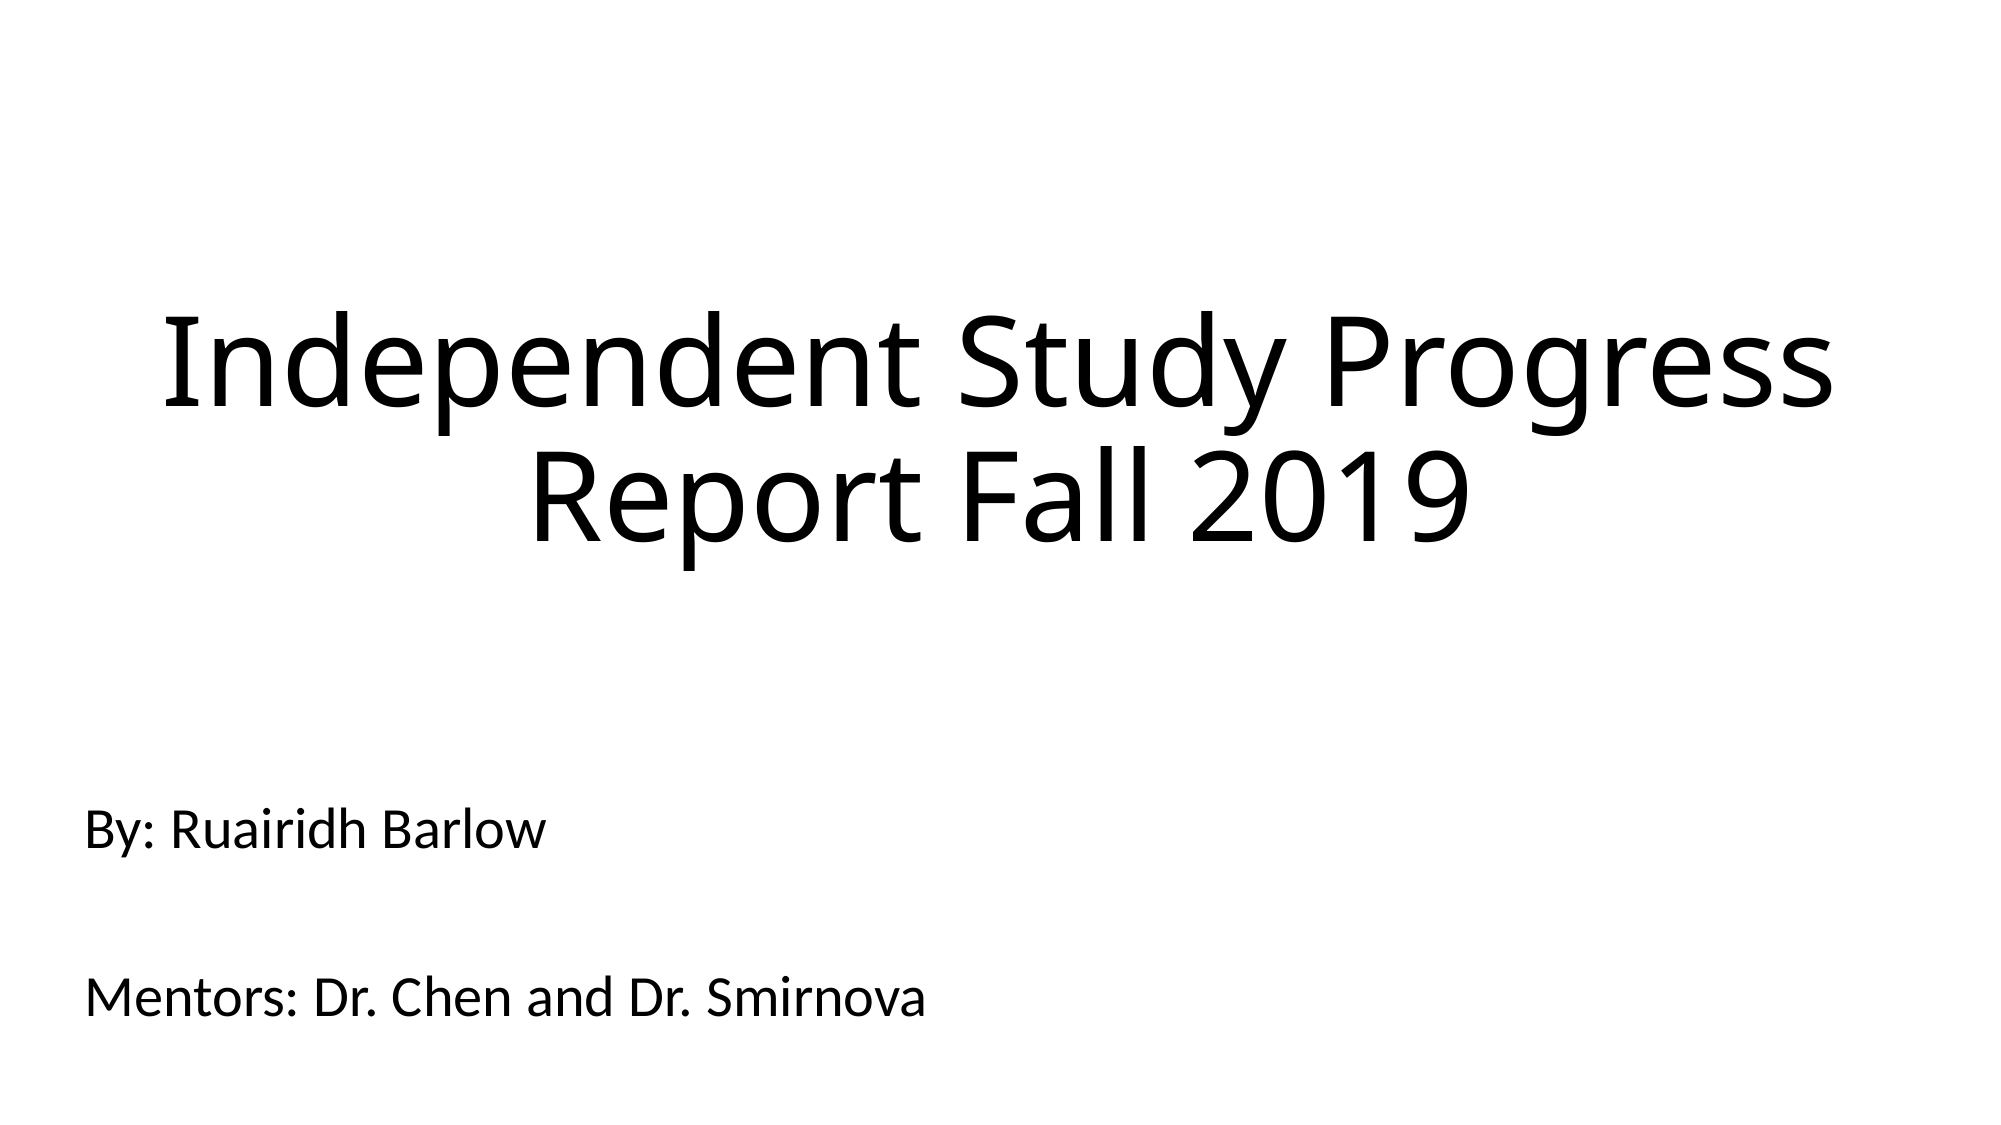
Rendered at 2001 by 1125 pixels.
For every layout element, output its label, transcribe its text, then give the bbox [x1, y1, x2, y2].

title Independent Study Progress Report Fall 2019 [69, 184, 1931, 576]
subtitle By: Ruairidh Barlow Mentors: Dr. Chen and Dr. Smirnova [69, 791, 1570, 1063]
